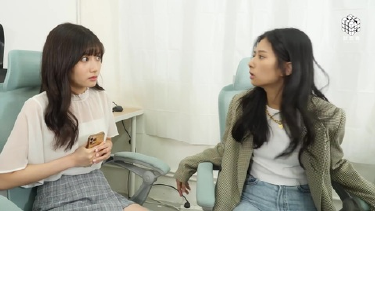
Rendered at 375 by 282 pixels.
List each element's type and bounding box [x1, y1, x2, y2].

picture [0, 0, 375, 212]
